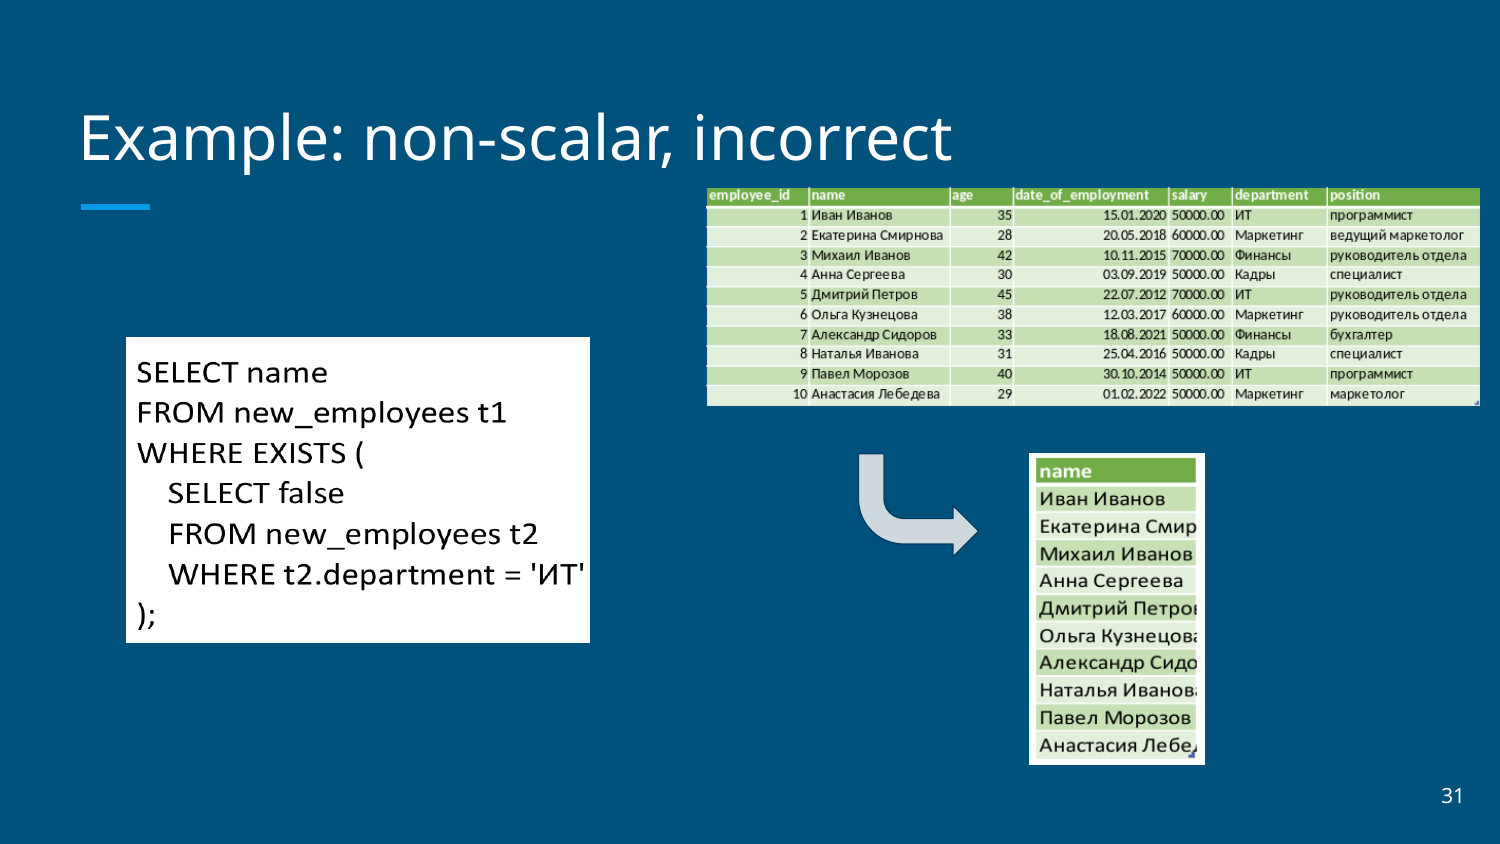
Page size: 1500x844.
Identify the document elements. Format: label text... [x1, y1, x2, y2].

text_box [858, 453, 979, 558]
picture [707, 188, 1479, 405]
title Example: non-scalar, incorrect [63, 75, 1437, 188]
slide_number ‹#› [1389, 764, 1480, 830]
picture [1030, 454, 1204, 764]
picture [127, 338, 589, 642]
